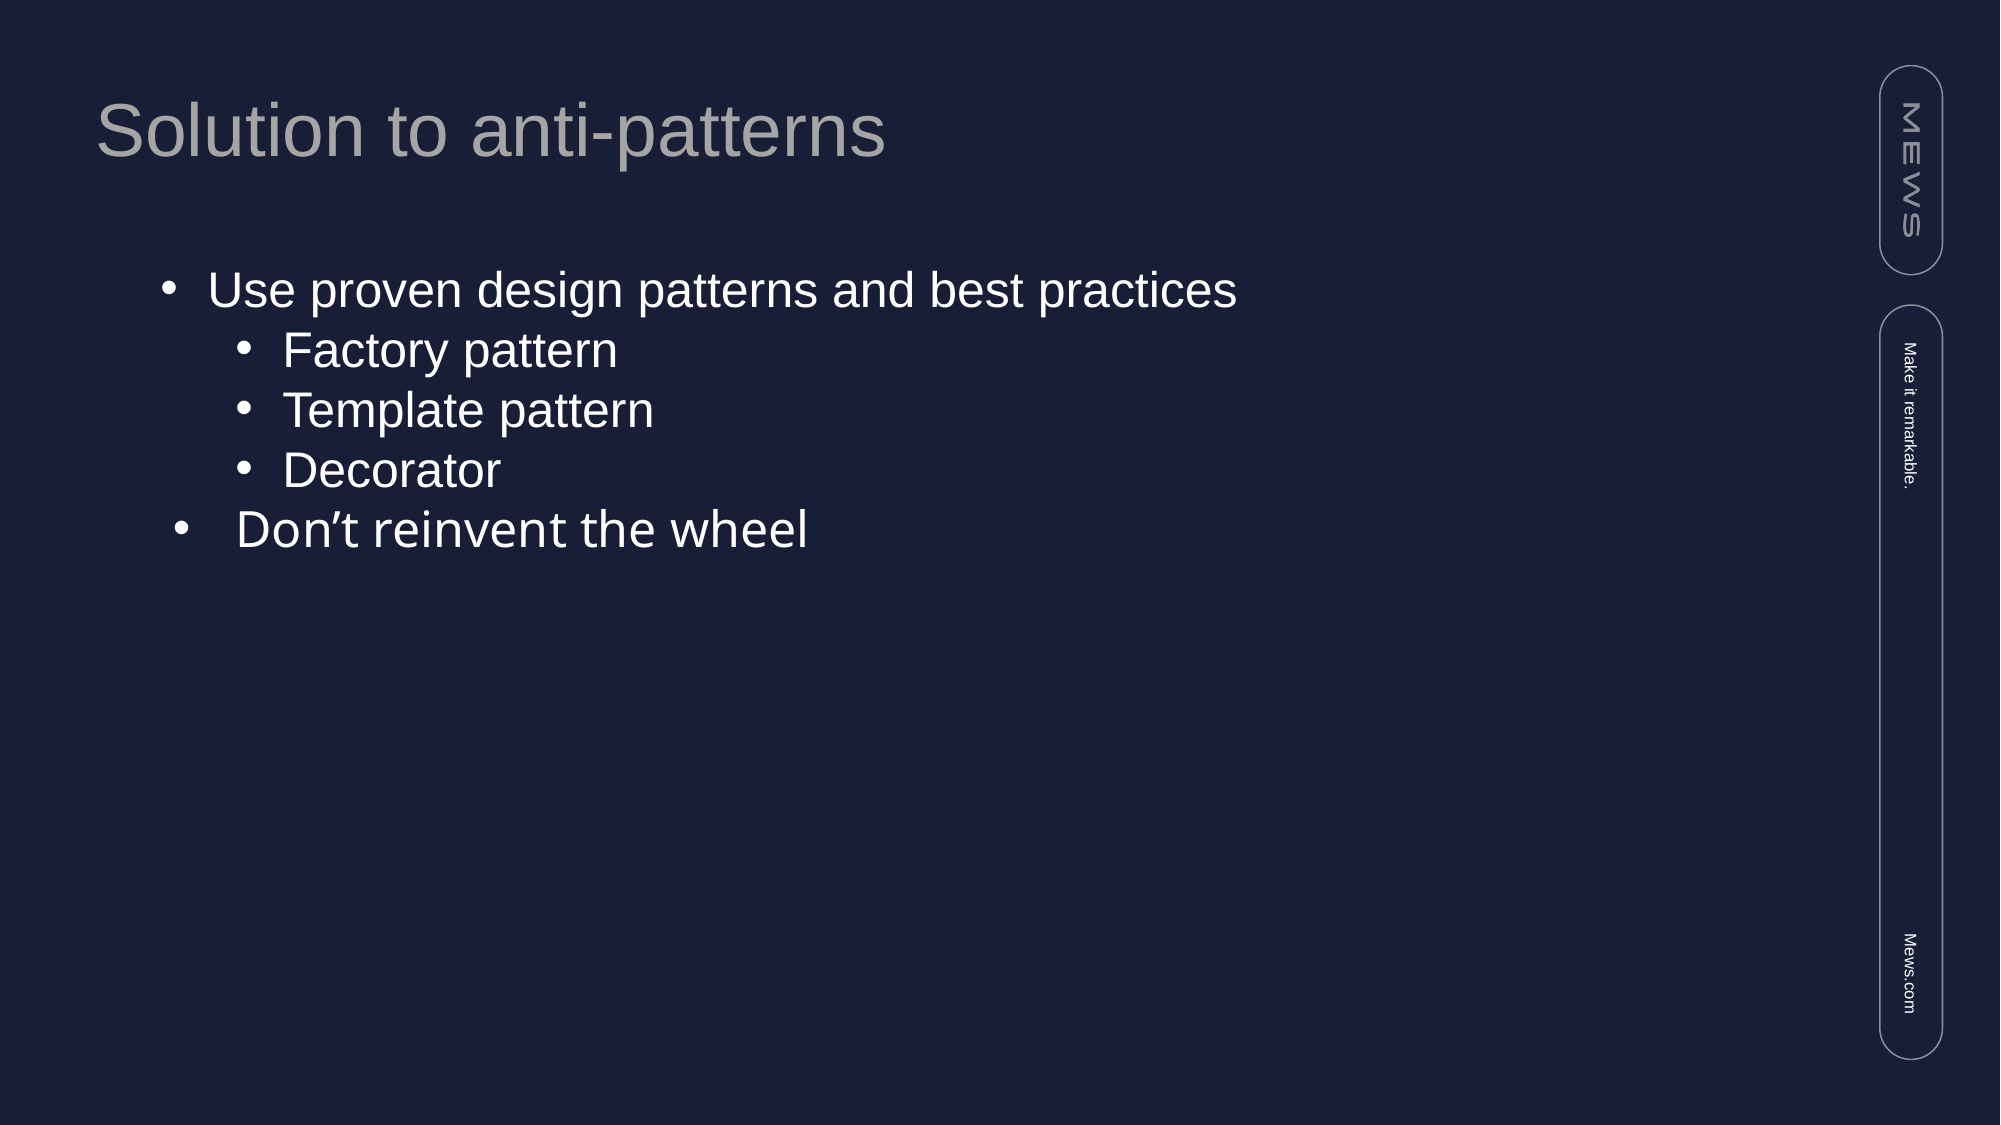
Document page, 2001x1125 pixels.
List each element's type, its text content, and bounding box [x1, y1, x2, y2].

picture [1904, 104, 1920, 237]
text_box Solution to anti-patterns [80, 73, 1036, 179]
text_box Use proven design patterns and best practices Factory pattern Template pattern Decorator Don’t reinvent the wheel [145, 249, 1658, 565]
